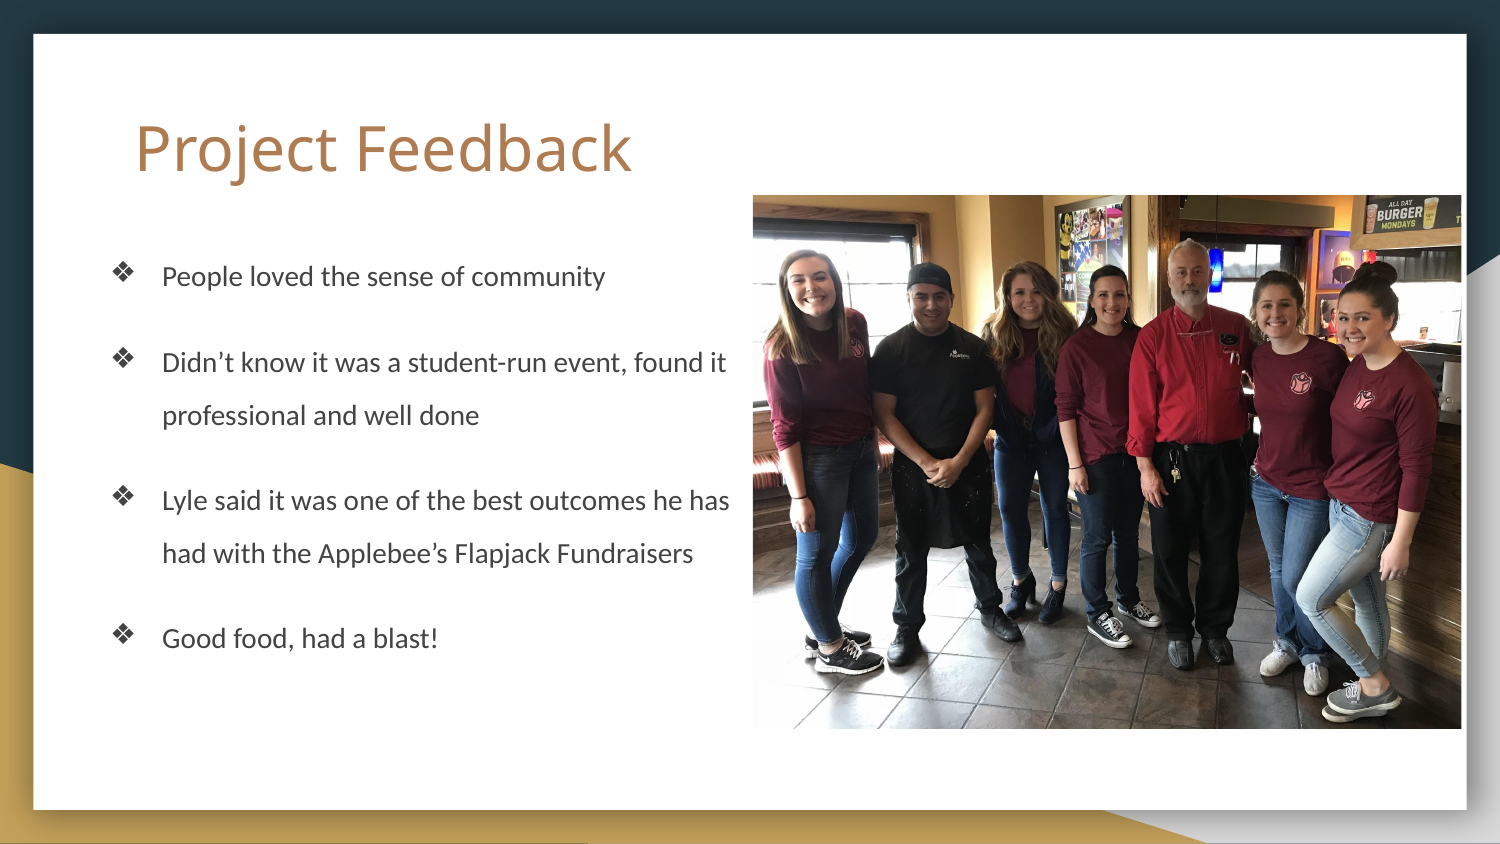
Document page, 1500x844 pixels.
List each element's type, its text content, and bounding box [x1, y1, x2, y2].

list People loved the sense of community Didn’t know it was a student-run event, found it professional and well done Lyle said it was one of the best outcomes he has had with the Applebee’s Flapjack Fundraisers Good food, had a blast! [71, 225, 766, 786]
title Project Feedback [119, 93, 1351, 225]
picture [752, 195, 1462, 730]
